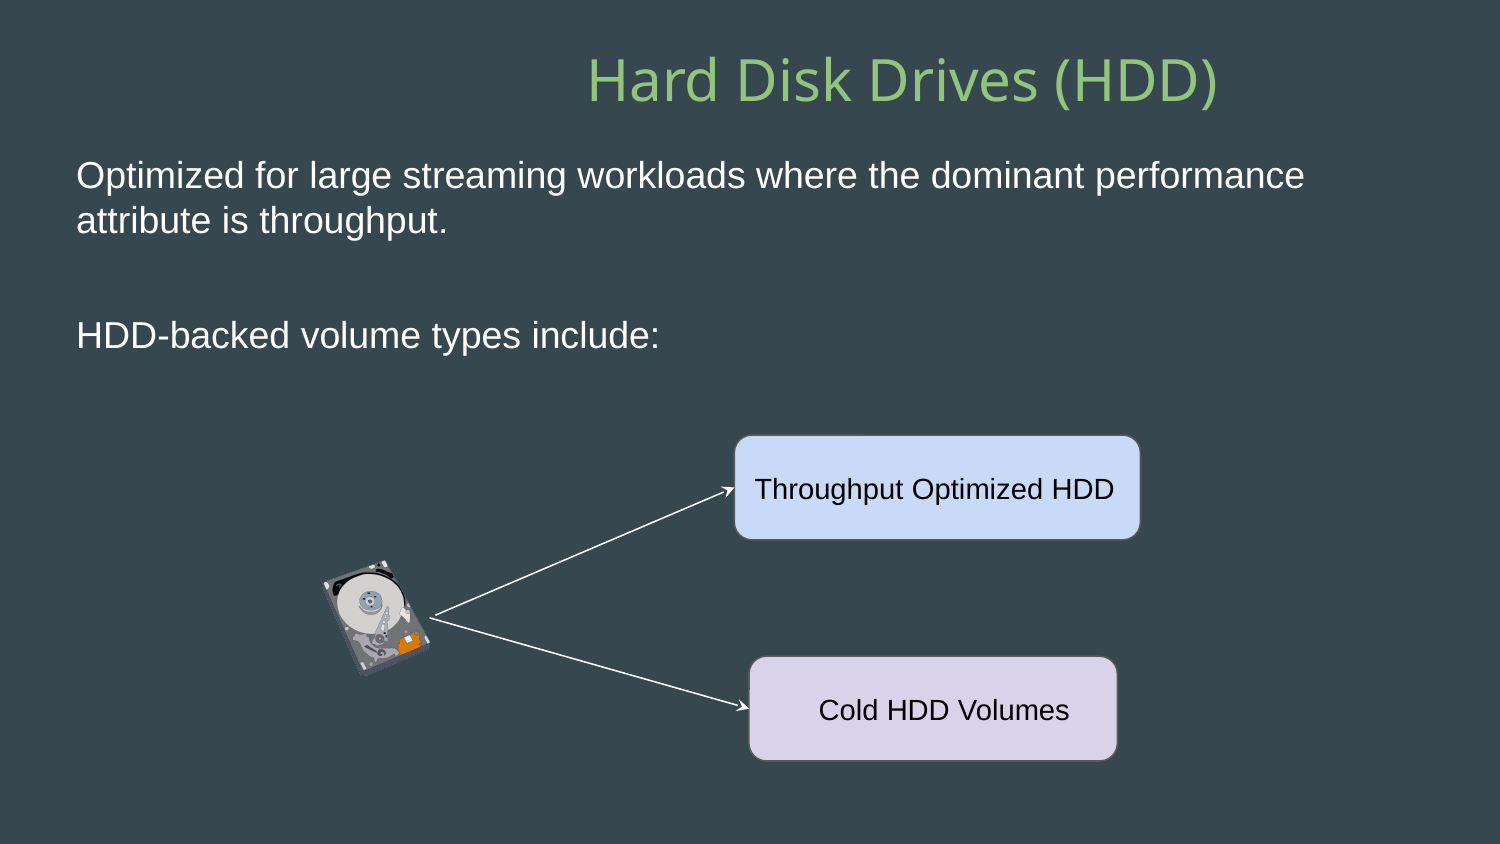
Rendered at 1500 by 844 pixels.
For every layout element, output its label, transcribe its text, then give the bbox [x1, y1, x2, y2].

text_box Hard Disk Drives (HDD) [52, 27, 1380, 147]
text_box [435, 487, 735, 616]
picture [321, 559, 430, 676]
text_box Cold HDD Volumes [748, 656, 1118, 761]
text_box Optimized for large streaming workloads where the dominant performance attribute is throughput. HDD-backed volume types include: [61, 135, 1413, 287]
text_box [429, 617, 750, 709]
text_box Throughput Optimized HDD [734, 435, 1141, 540]
